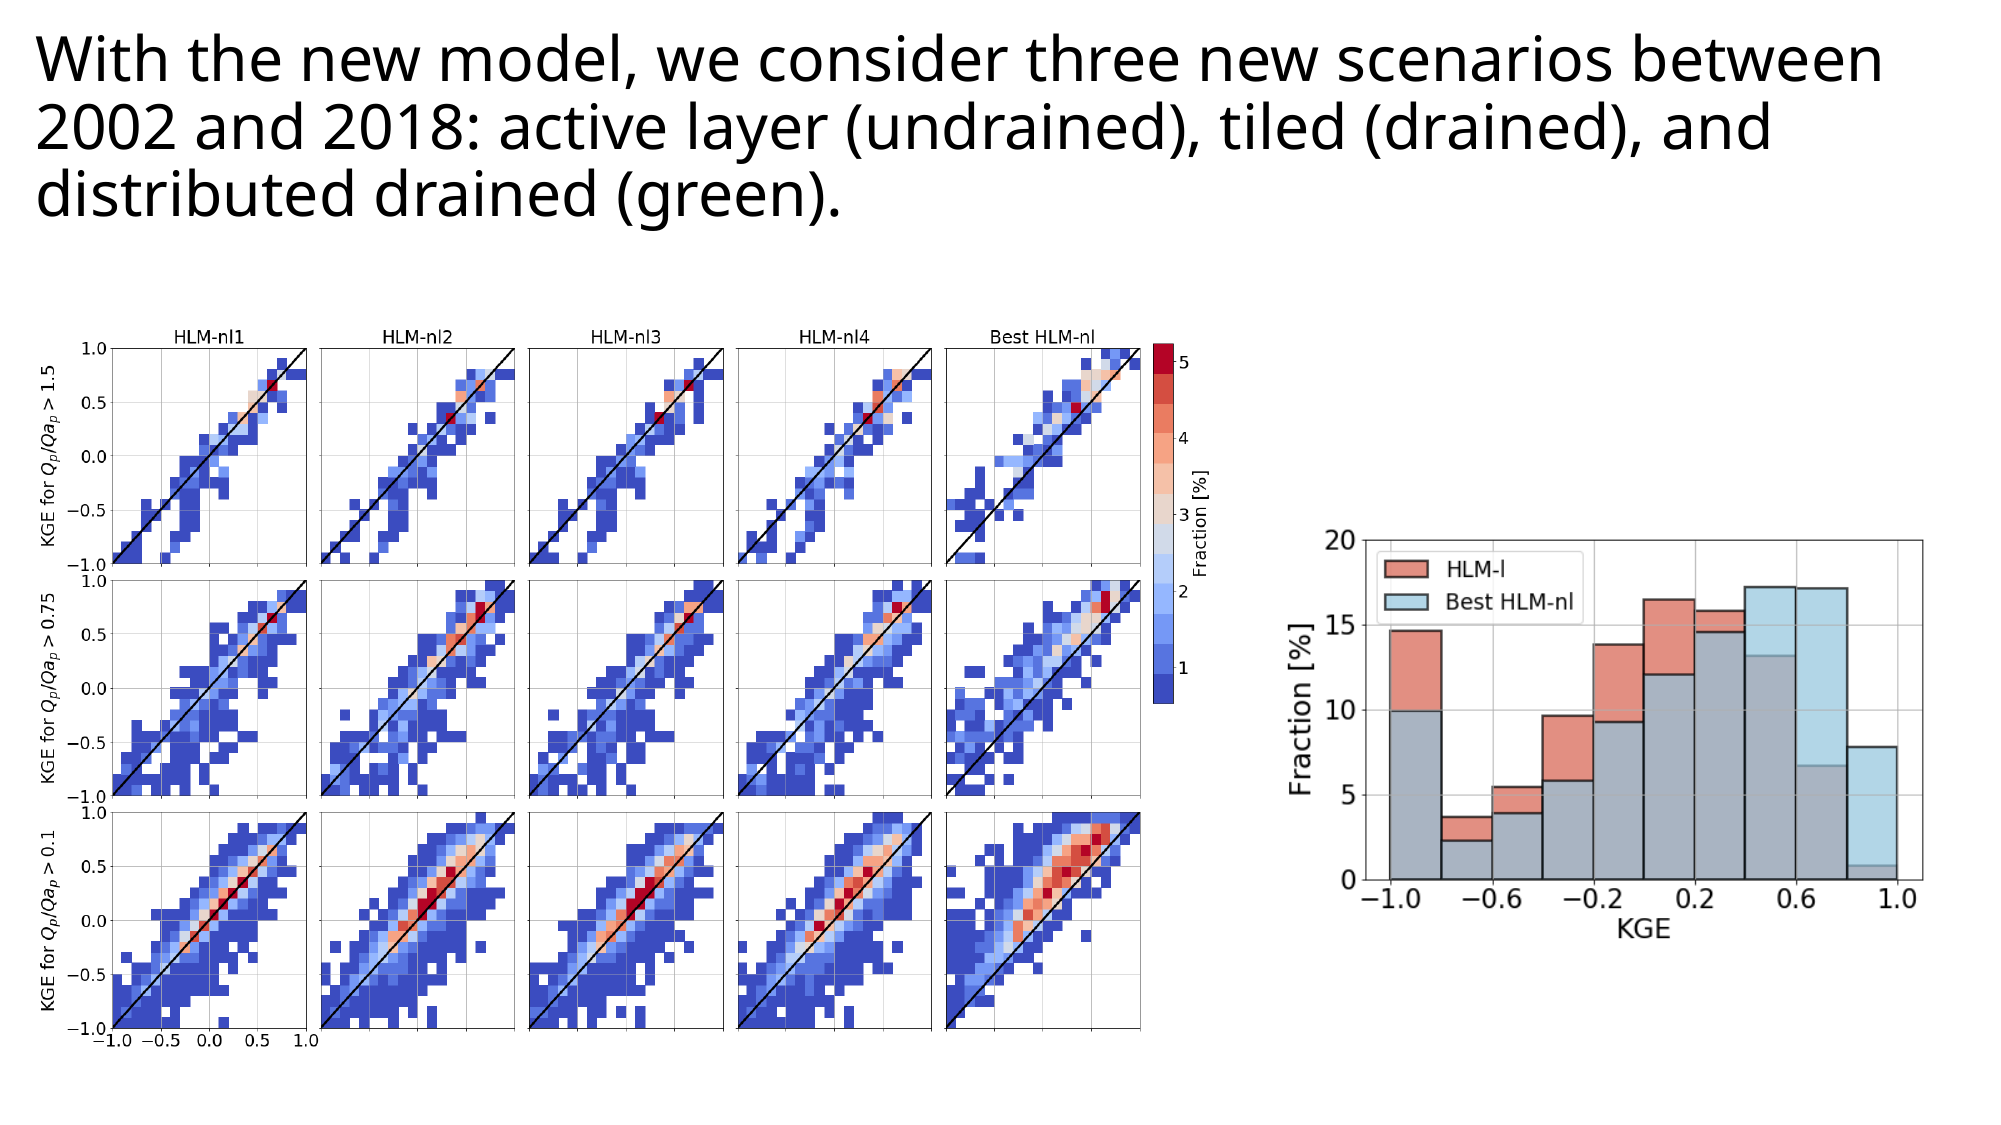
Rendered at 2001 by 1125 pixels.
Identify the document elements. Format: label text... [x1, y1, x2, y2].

picture [1278, 521, 1931, 952]
title With the new model, we consider three new scenarios between 2002 and 2018: active layer (undrained), tiled (drained), and distributed drained (green). [20, 20, 1966, 298]
picture [33, 324, 1216, 1055]
